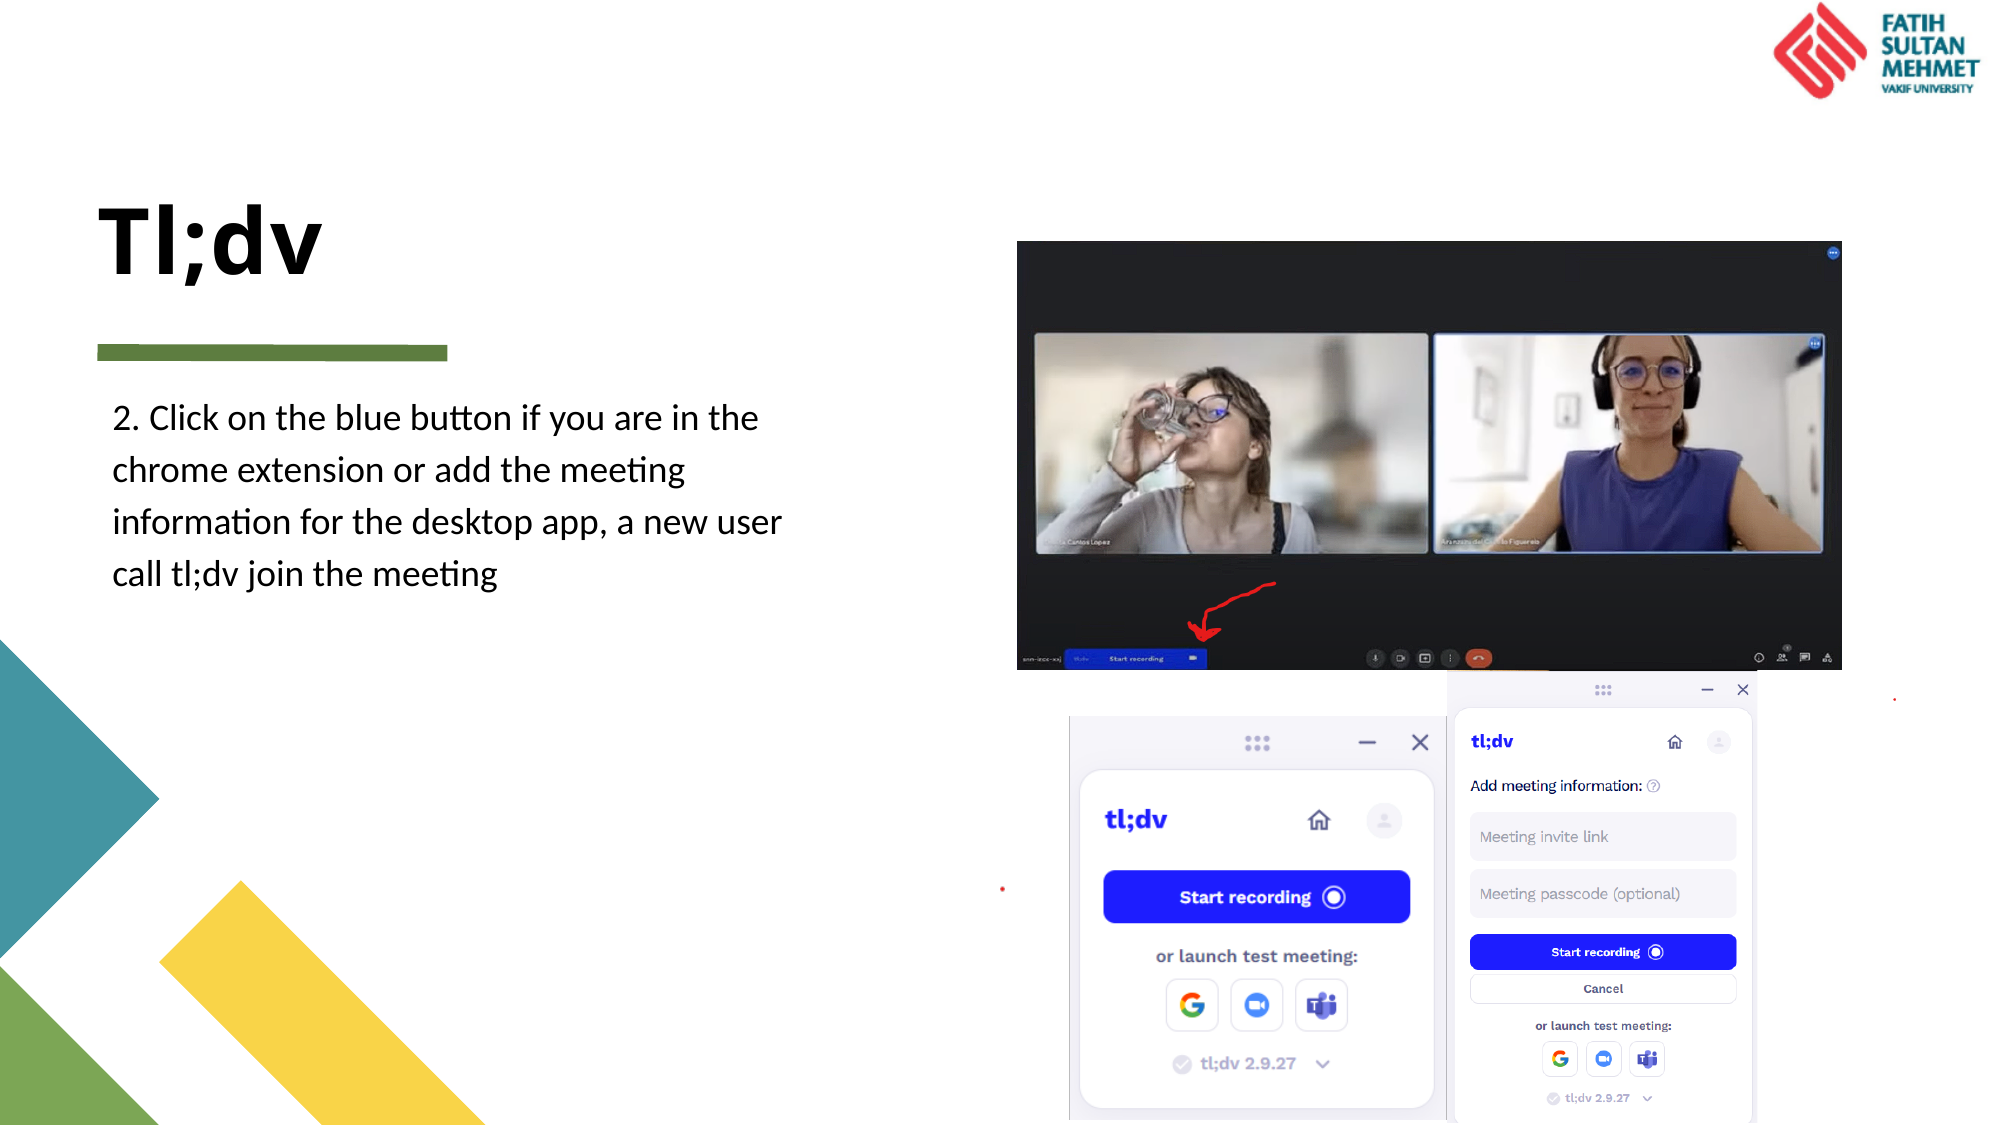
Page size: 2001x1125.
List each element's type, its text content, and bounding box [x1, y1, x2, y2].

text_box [0, 639, 486, 1125]
title Tl;dv [97, 16, 1882, 293]
picture [999, 241, 1896, 1123]
text_box 2. Click on the blue button if you are in the chrome extension or add the meeting information for the desktop app, a new user call tl;dv join the meeting [97, 379, 800, 601]
picture [1768, 0, 2000, 107]
